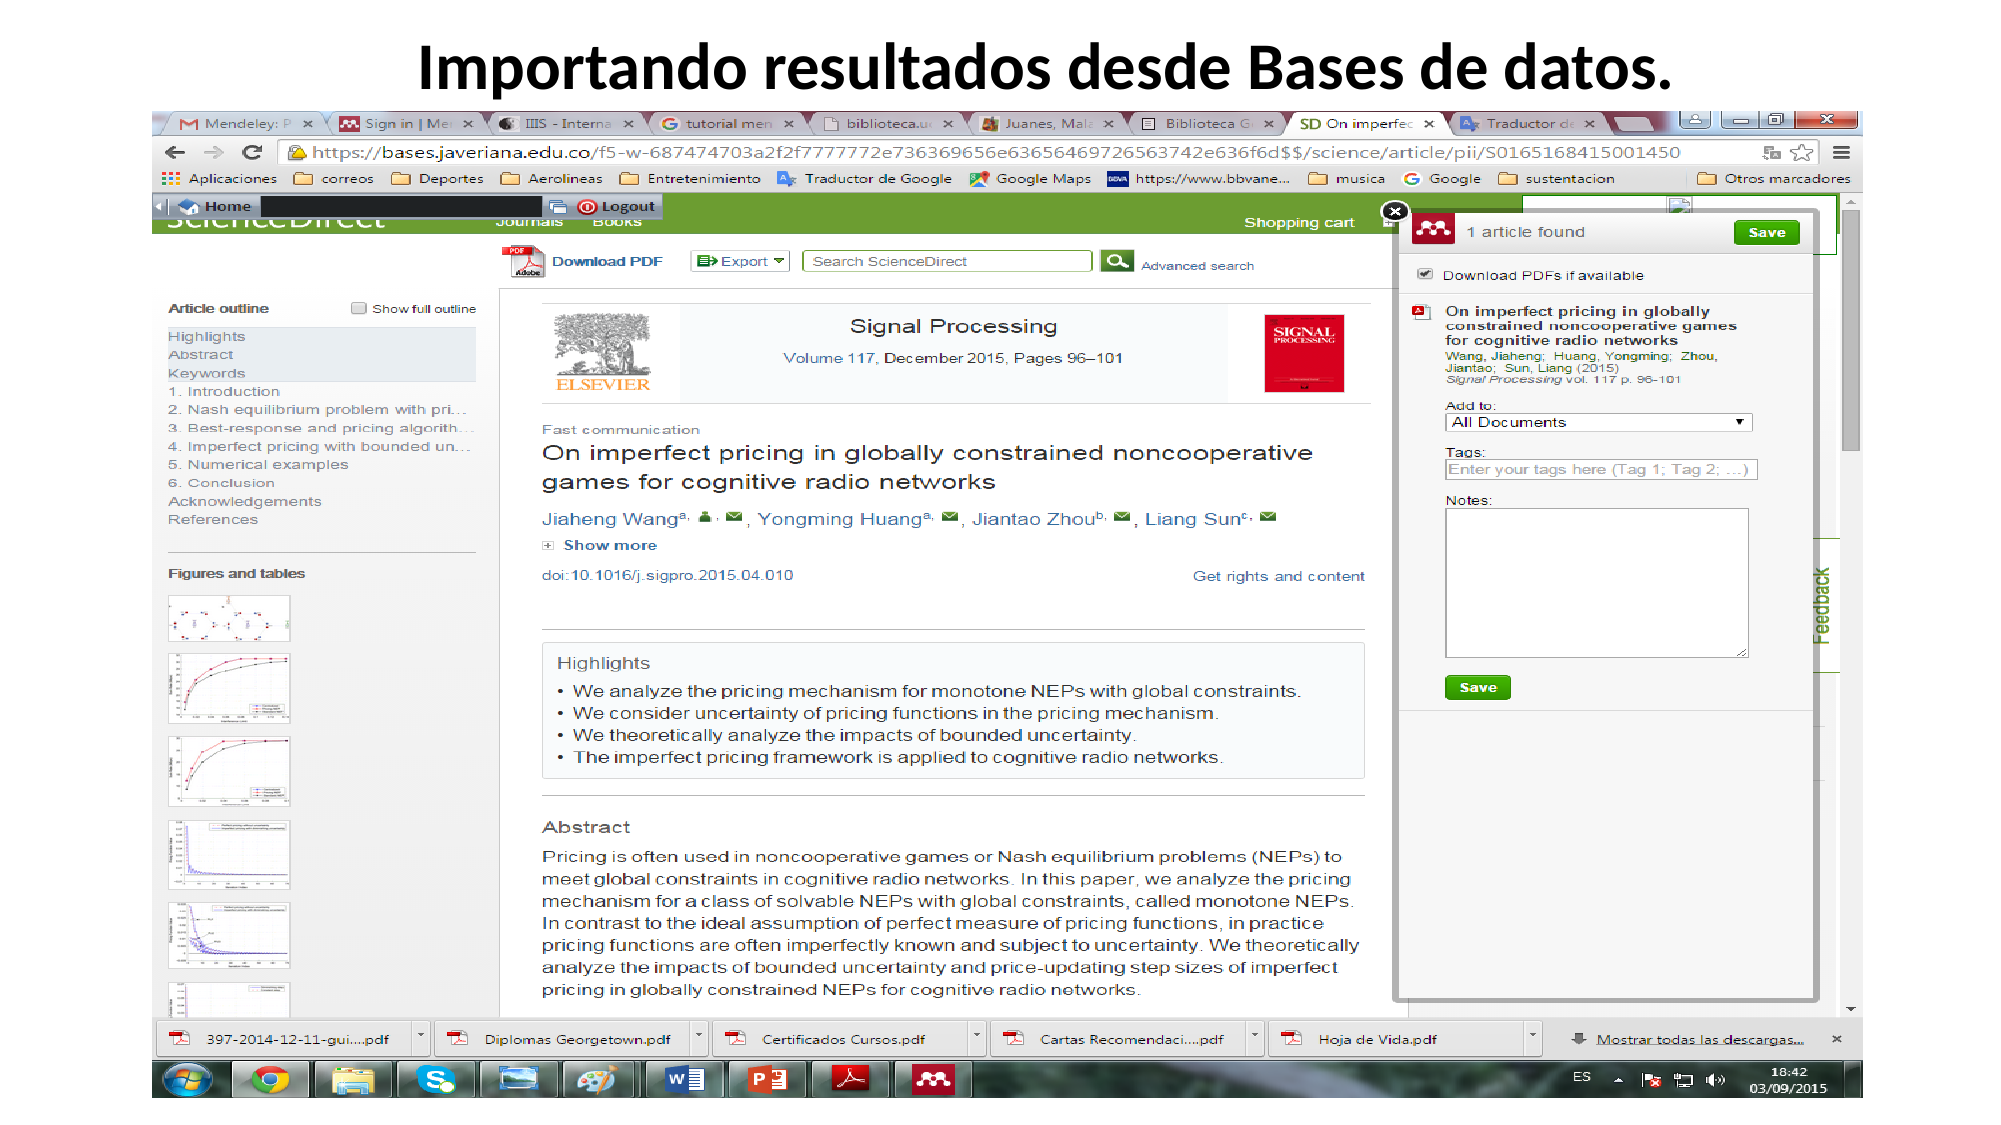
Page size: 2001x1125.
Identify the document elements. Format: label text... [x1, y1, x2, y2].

picture [152, 111, 1863, 1098]
text_box Importando resultados desde Bases de datos. [403, 15, 1706, 110]
